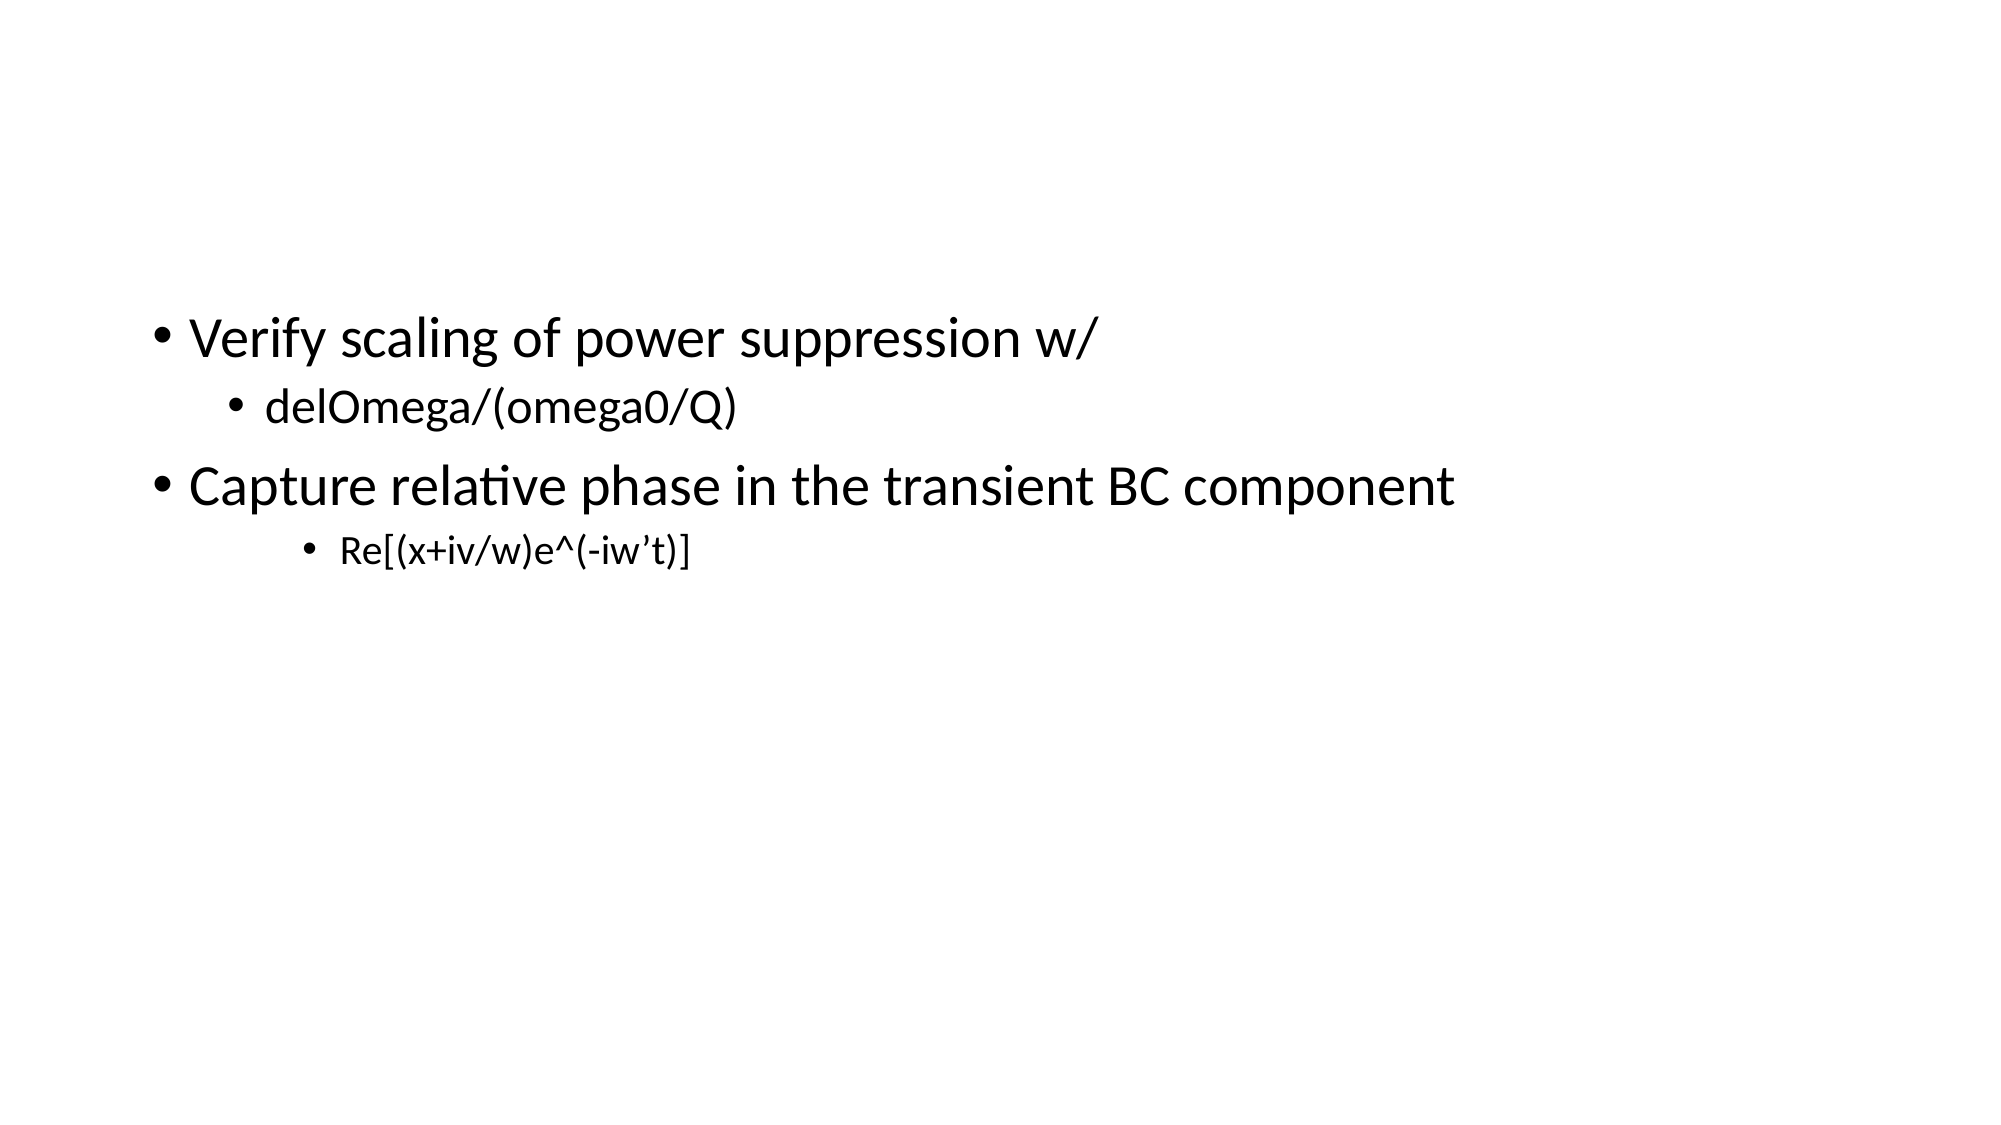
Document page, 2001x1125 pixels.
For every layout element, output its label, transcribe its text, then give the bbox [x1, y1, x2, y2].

list Verify scaling of power suppression w/ delOmega/(omega0/Q) Capture relative phase in the transient BC component Re[(x+iv/w)e^(-iw’t)] [137, 299, 1863, 1014]
